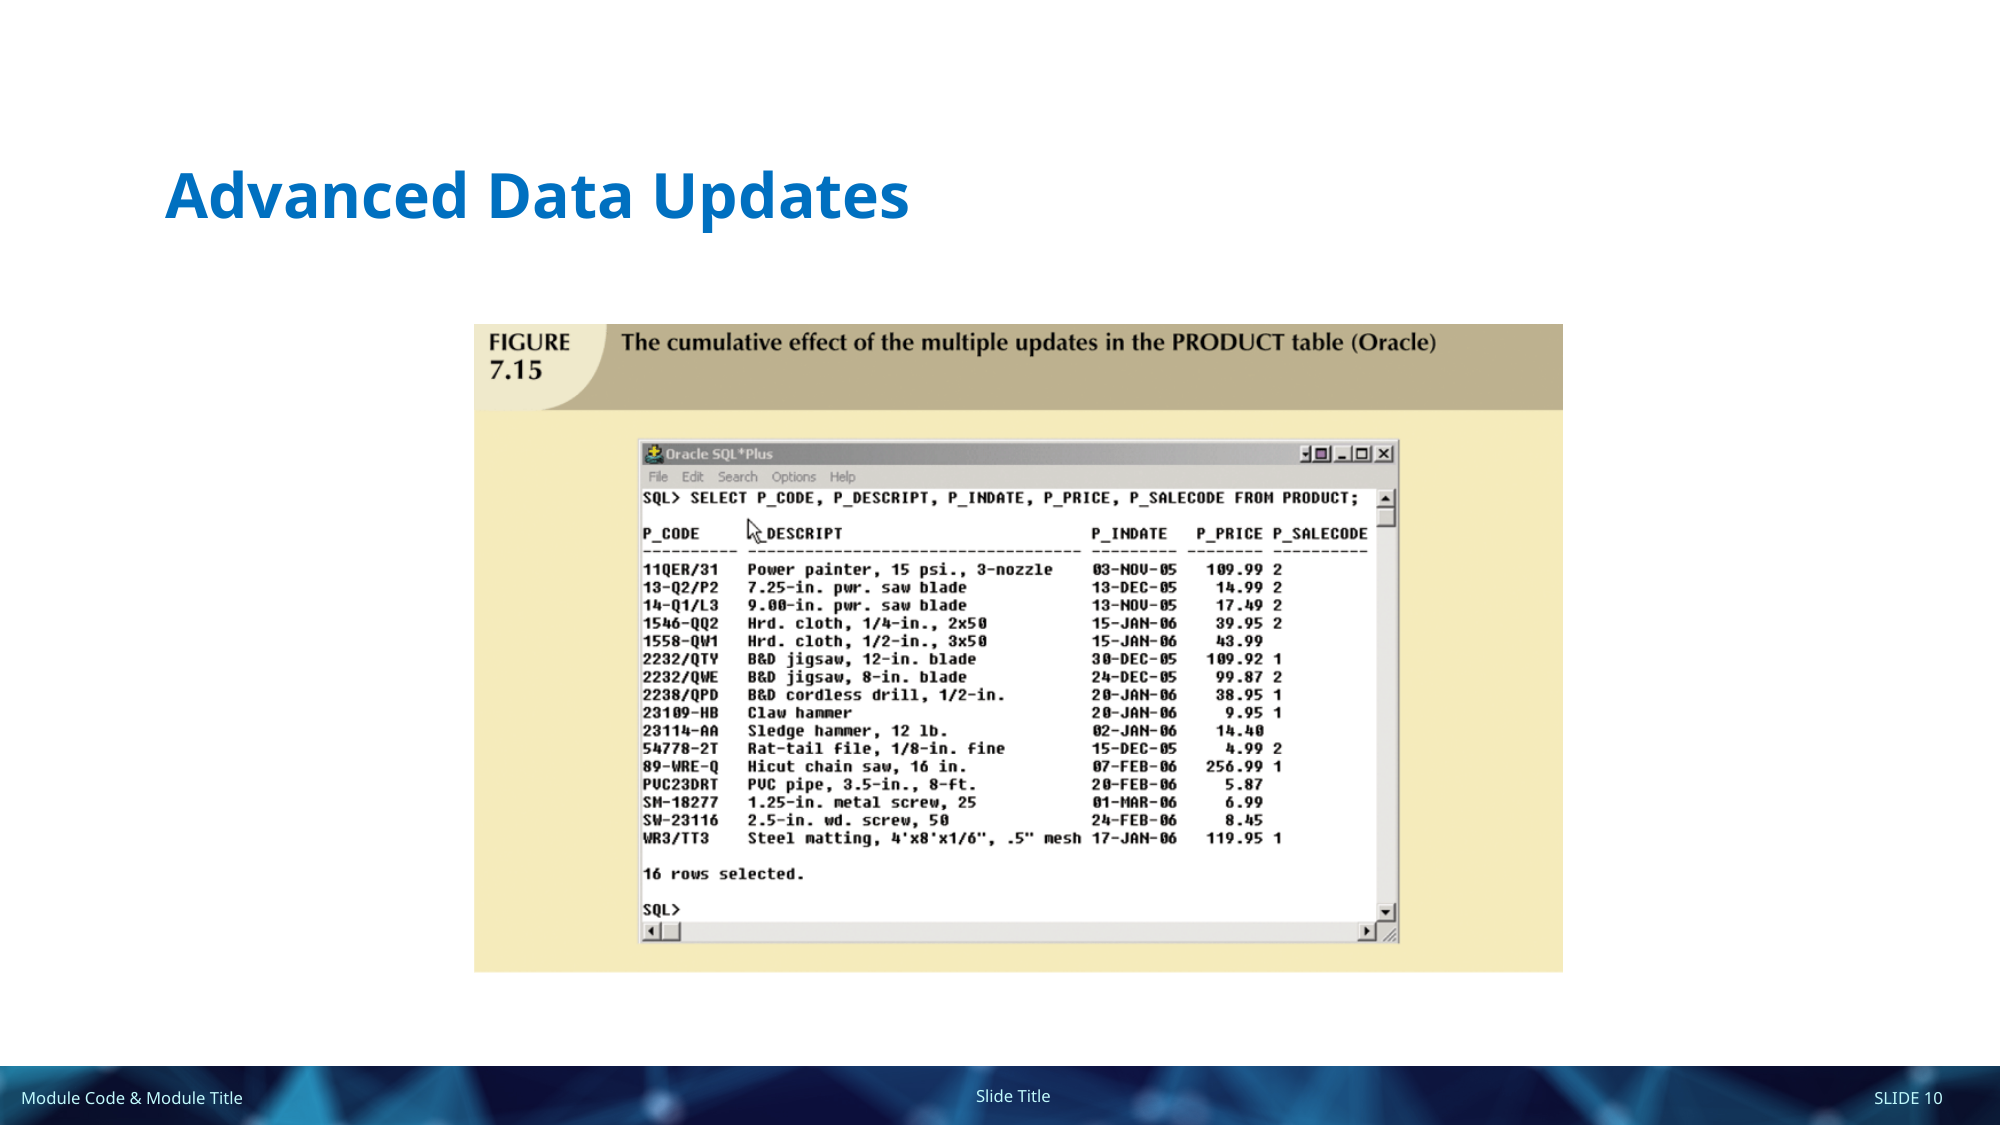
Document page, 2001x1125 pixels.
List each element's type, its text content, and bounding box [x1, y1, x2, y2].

title Advanced Data Updates [150, 99, 1850, 288]
picture [0, 1066, 2000, 1125]
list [474, 324, 1563, 974]
